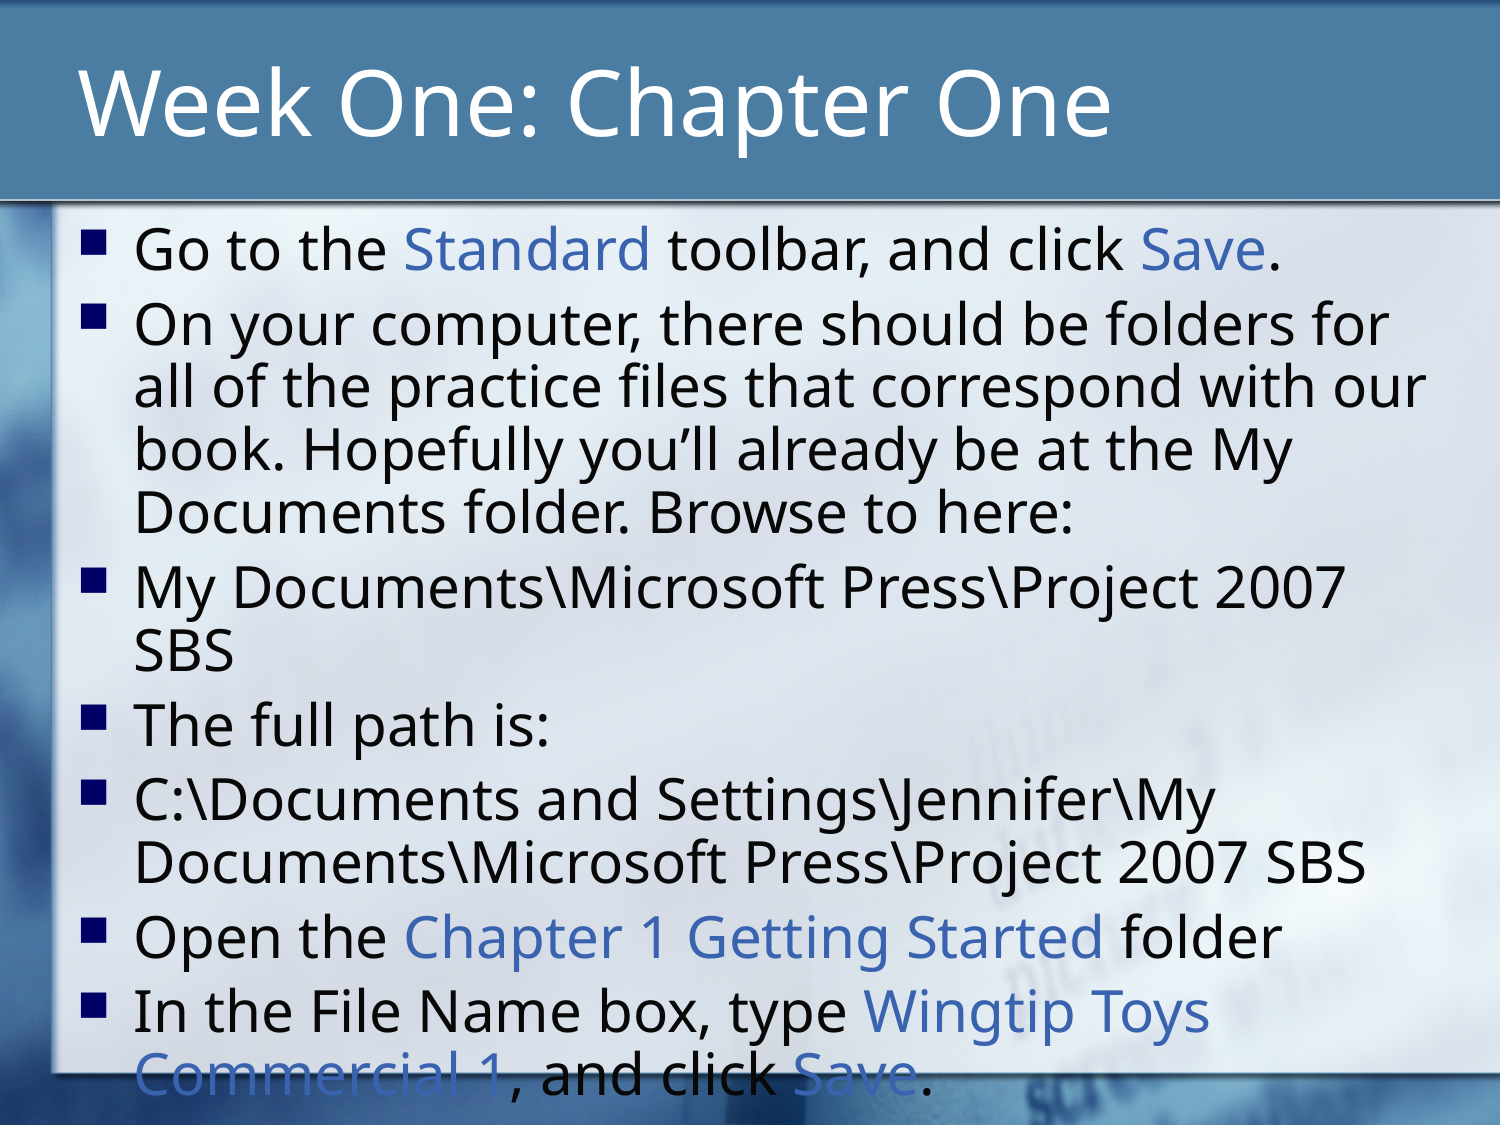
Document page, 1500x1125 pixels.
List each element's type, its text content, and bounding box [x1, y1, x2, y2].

picture [0, 0, 1500, 1125]
list Go to the Standard toolbar, and click Save. On your computer, there should be folders for all of the practice files that correspond with our book. Hopefully you’ll already be at the My Documents folder. Browse to here: My Documents\Microsoft Press\Project 2007 SBS The full path is: C:\Documents and Settings\Jennifer\My Documents\Microsoft Press\Project 2007 SBS Open the Chapter 1 Getting Started folder In the File Name box, type Wingtip Toys Commercial 1, and click Save. [62, 212, 1463, 1075]
title Week One: Chapter One [62, 12, 1461, 188]
